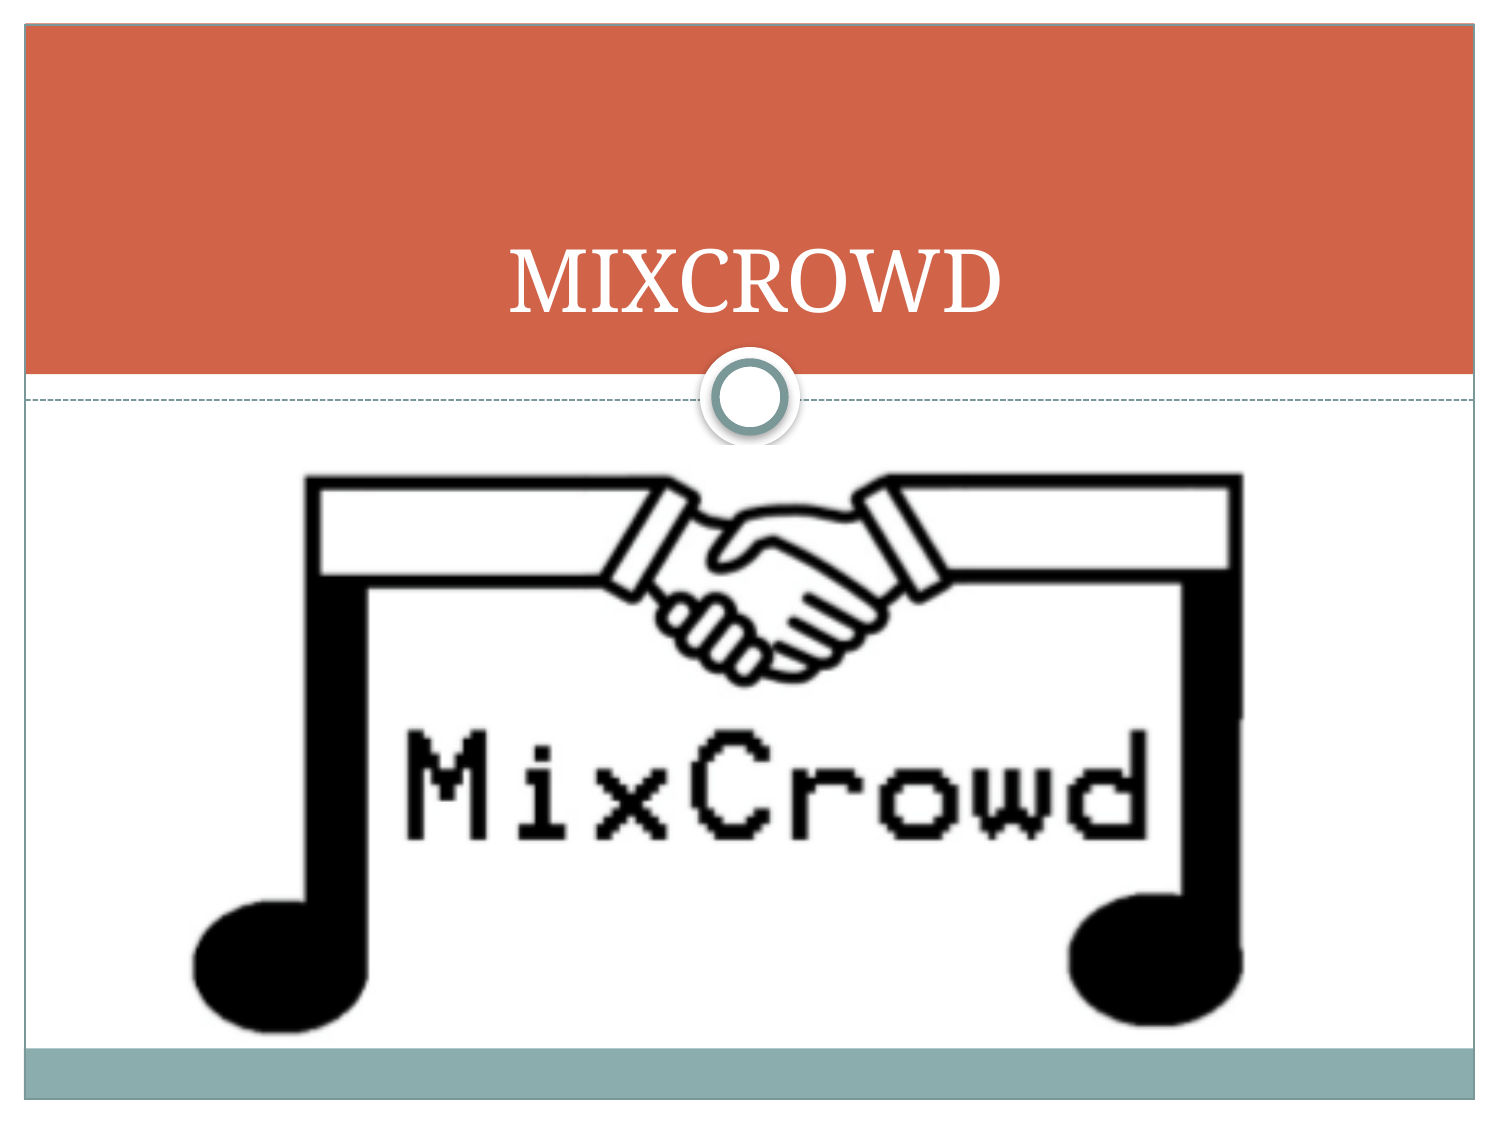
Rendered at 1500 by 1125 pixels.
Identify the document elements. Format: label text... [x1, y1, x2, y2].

title MIXCROWD [118, 87, 1394, 338]
picture [175, 445, 1246, 1045]
